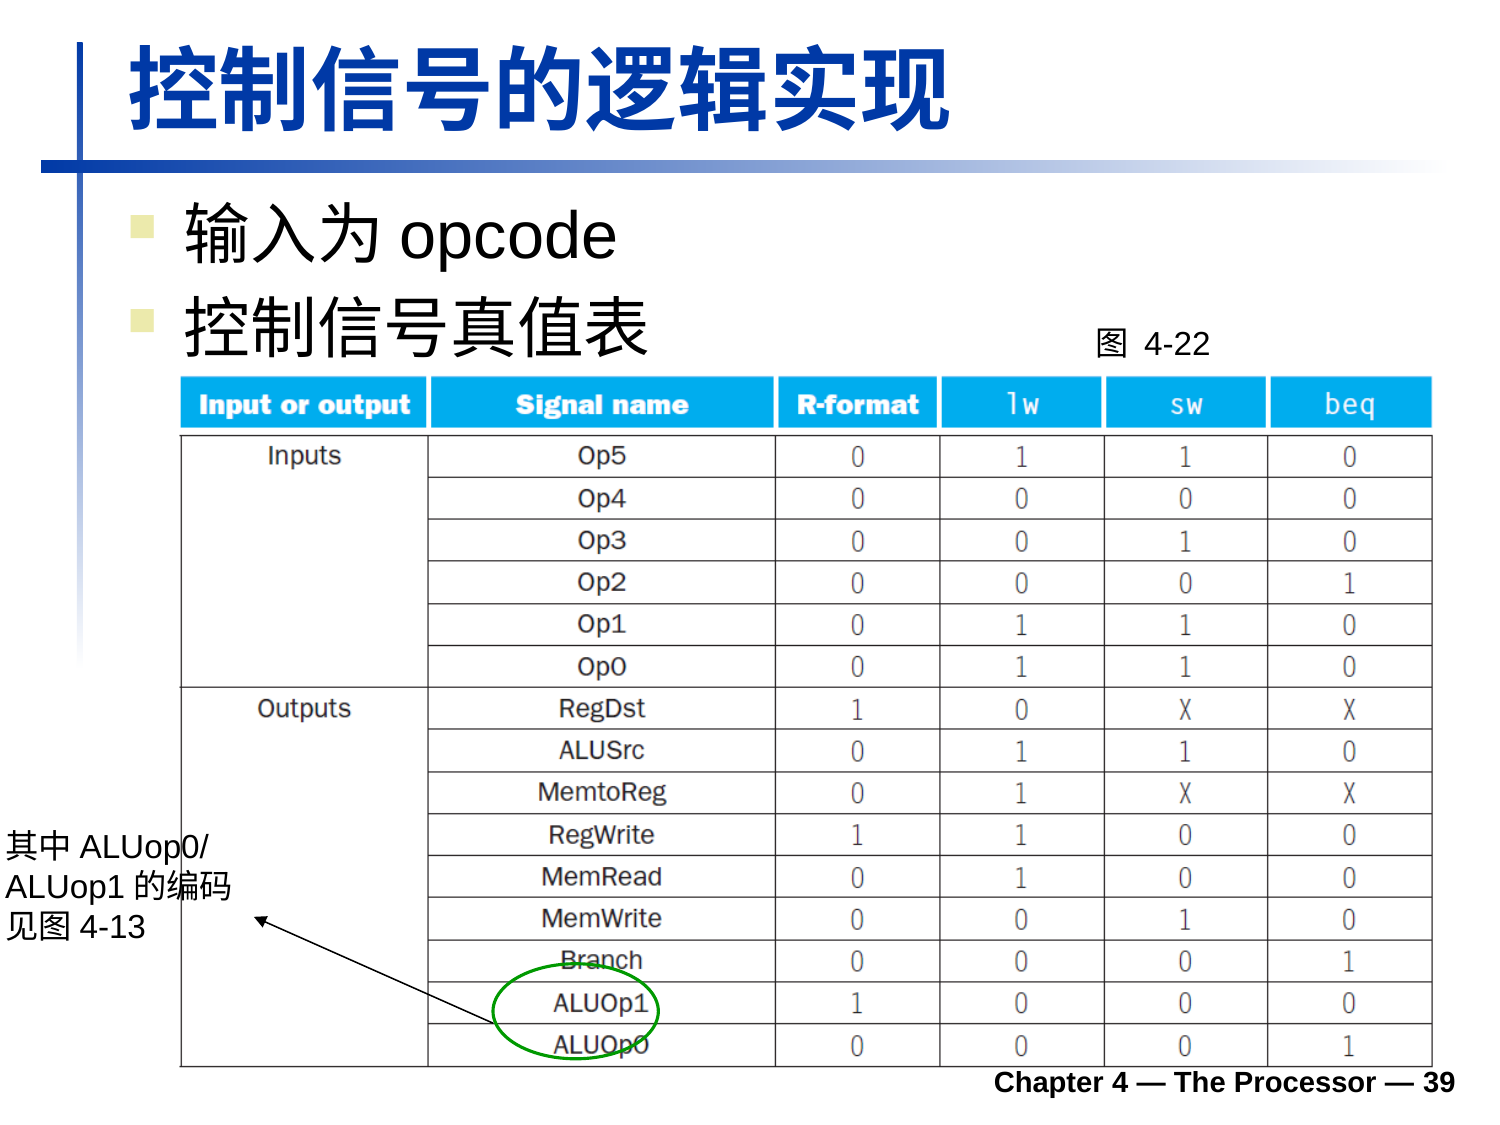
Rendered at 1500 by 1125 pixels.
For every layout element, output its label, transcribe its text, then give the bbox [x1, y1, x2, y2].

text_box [253, 916, 494, 1024]
list 输入为opcode 控制信号真值表 [112, 184, 1469, 1024]
title 控制信号的逻辑实现 [112, 23, 1468, 149]
picture [170, 369, 1440, 1071]
text_box 图 4-22 [1080, 314, 1294, 368]
text_box 其中ALUop0/ALUop1的编码见图4-13 [0, 817, 165, 953]
footer Chapter 4 — The Processor — 39 [277, 1046, 1471, 1106]
